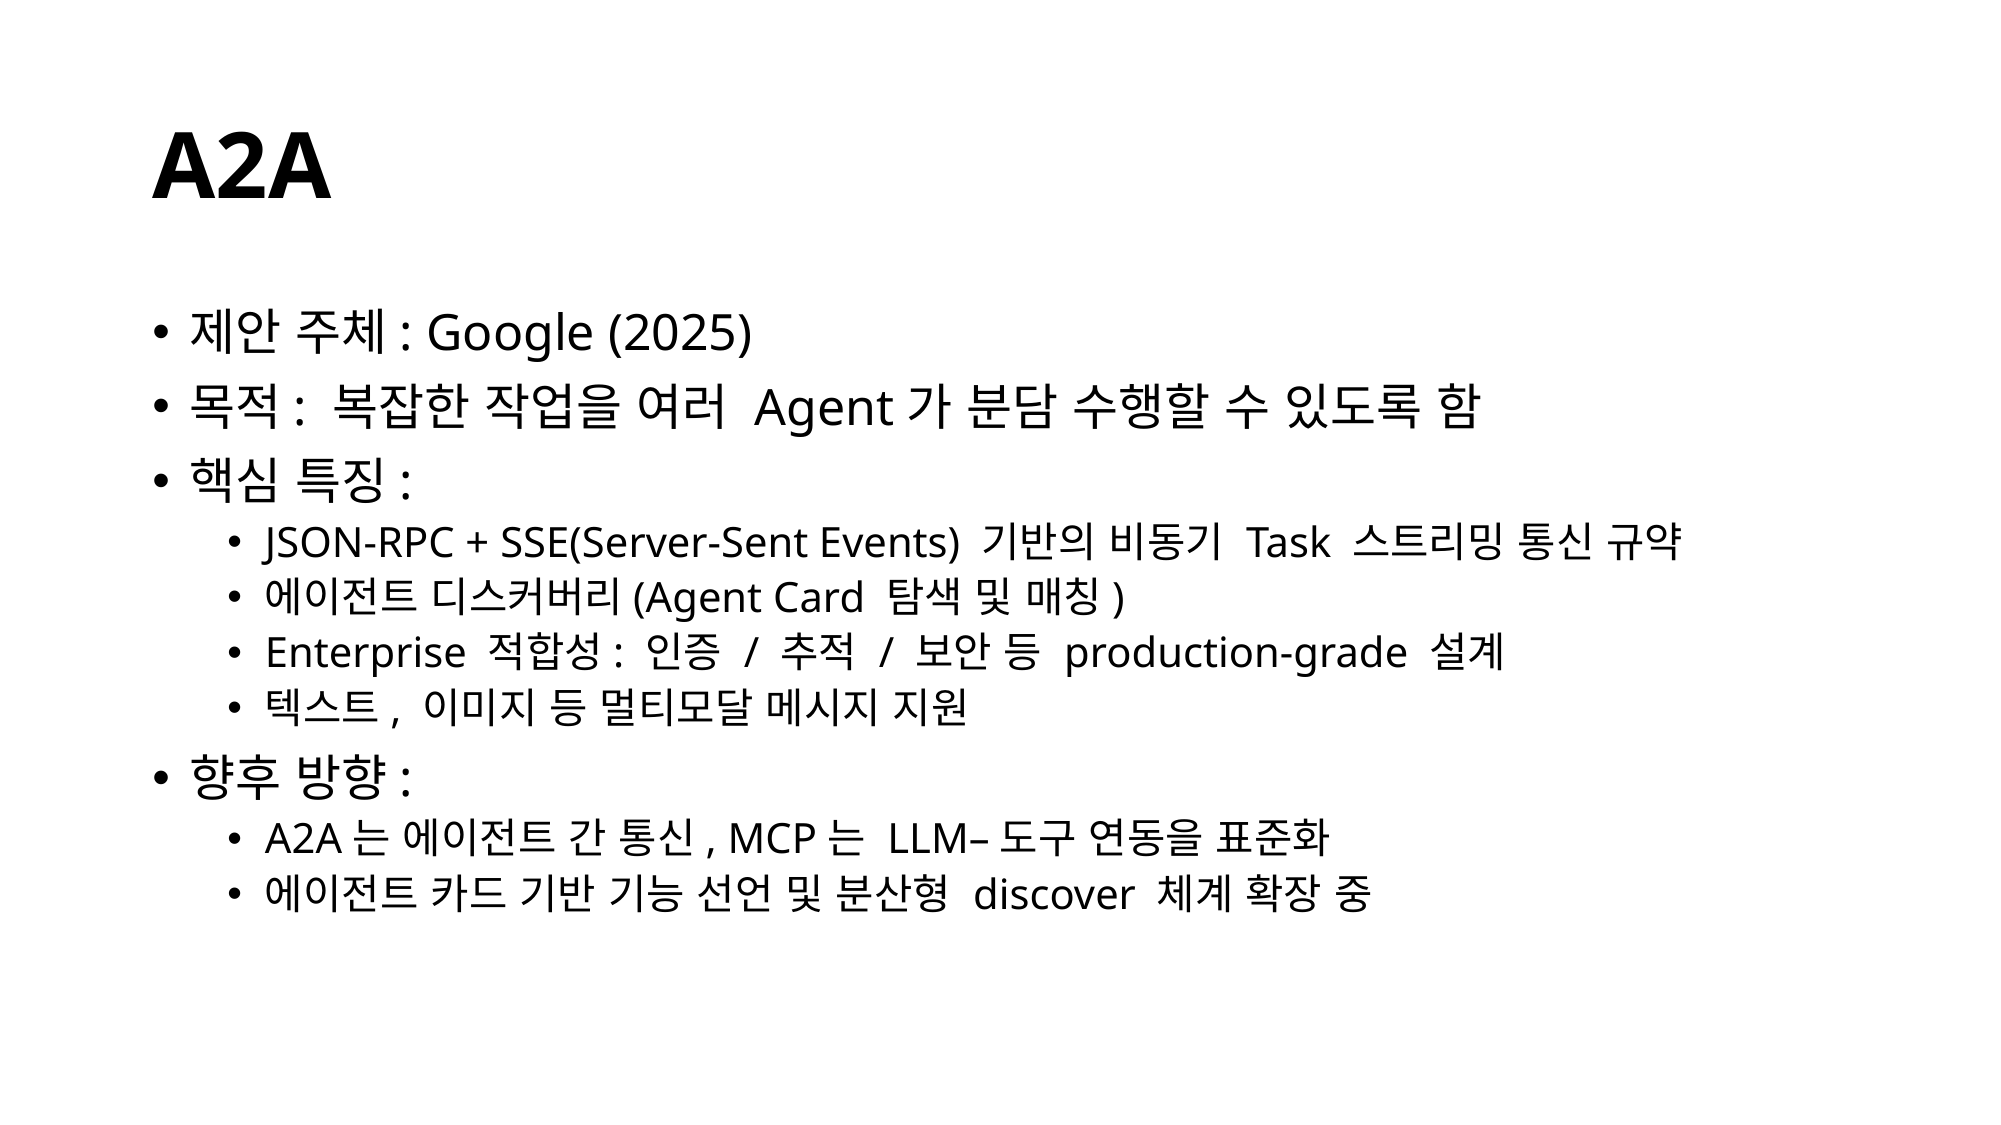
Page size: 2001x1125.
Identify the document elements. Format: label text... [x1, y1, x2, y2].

list 제안 주체: Google (2025) 목적: 복잡한 작업을 여러 Agent가 분담 수행할 수 있도록 함 핵심 특징: JSON-RPC + SSE(Server-Sent Events) 기반의 비동기 Task 스트리밍 통신 규약 에이전트 디스커버리(Agent Card 탐색 및 매칭) Enterprise 적합성: 인증 / 추적 / 보안 등 production-grade 설계 텍스트, 이미지 등 멀티모달 메시지 지원 향후 방향: A2A는 에이전트 간 통신, MCP는 LLM–도구 연동을 표준화 에이전트 카드 기반 기능 선언 및 분산형 discover 체계 확장 중 [137, 299, 1863, 1014]
title A2A [137, 59, 1863, 278]
